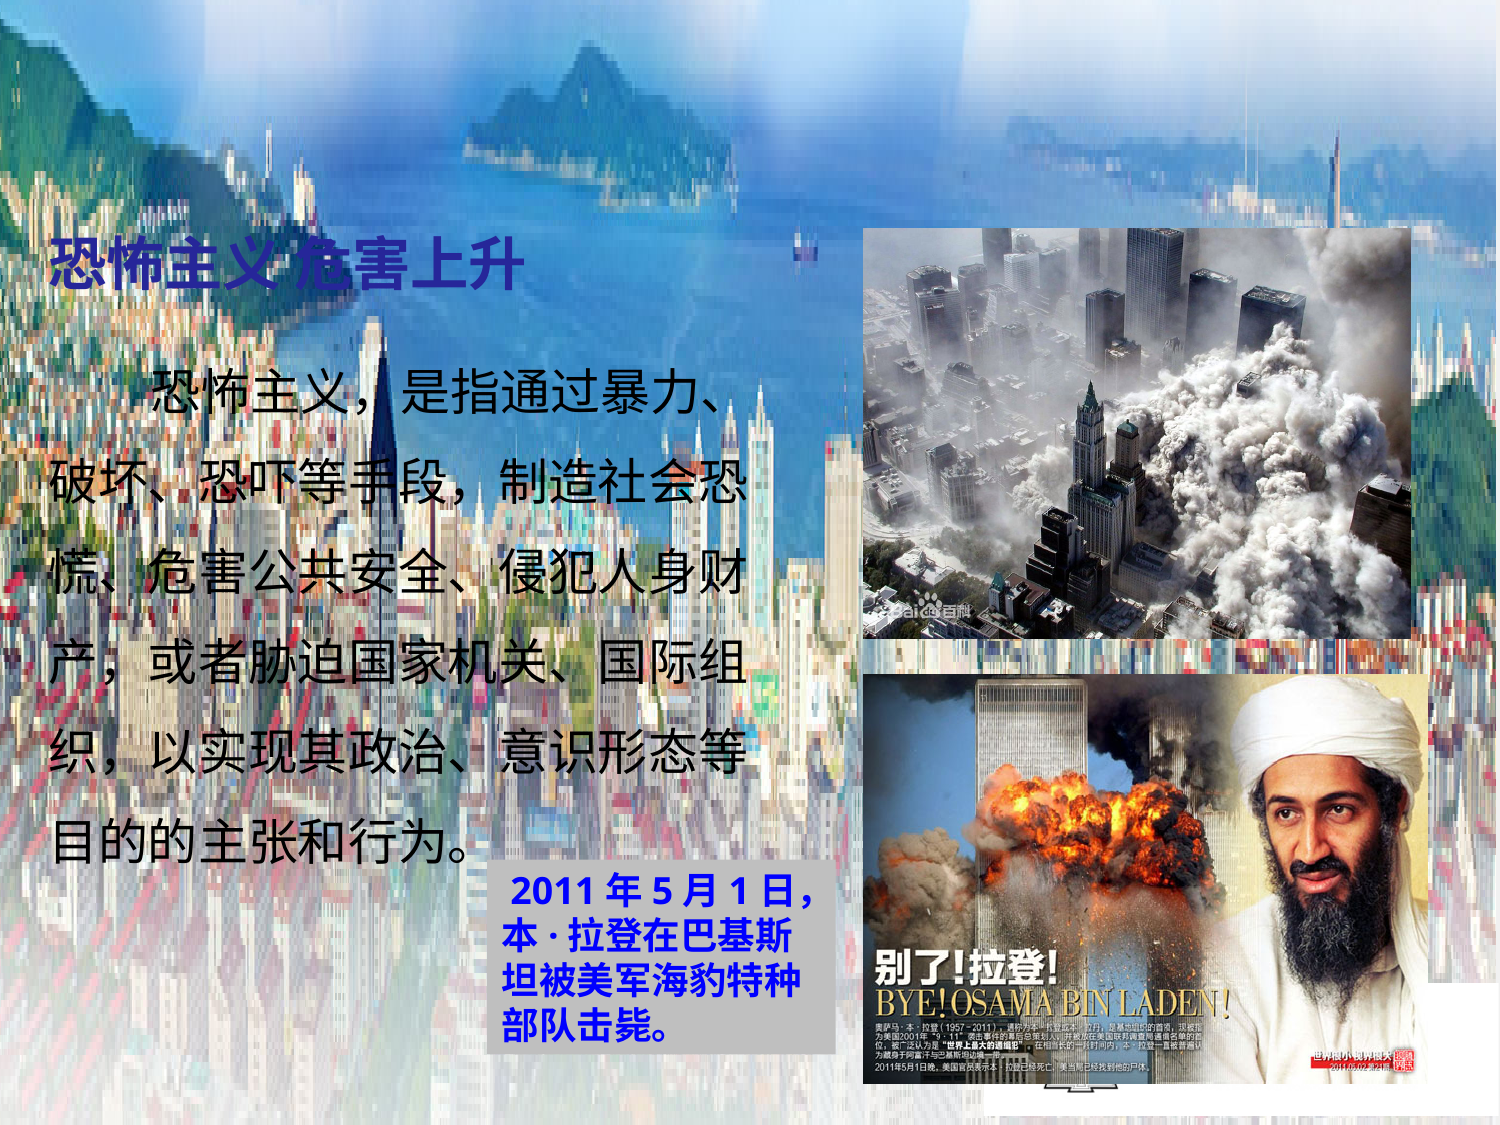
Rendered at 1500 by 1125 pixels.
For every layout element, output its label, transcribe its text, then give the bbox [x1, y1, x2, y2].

text_box 2011年5月1日，本·拉登在巴基斯坦被美军海豹特种部队击毙。 [486, 859, 836, 1055]
title 恐怖主义 危害上升 [33, 205, 665, 305]
list 恐怖主义，是指通过暴力、破坏、恐吓等手段，制造社会恐慌、危害公共安全、侵犯人身财产，或者胁迫国家机关、国际组织，以实现其政治、意识形态等目的的主张和行为。 [33, 322, 795, 924]
picture [0, 0, 1500, 1125]
